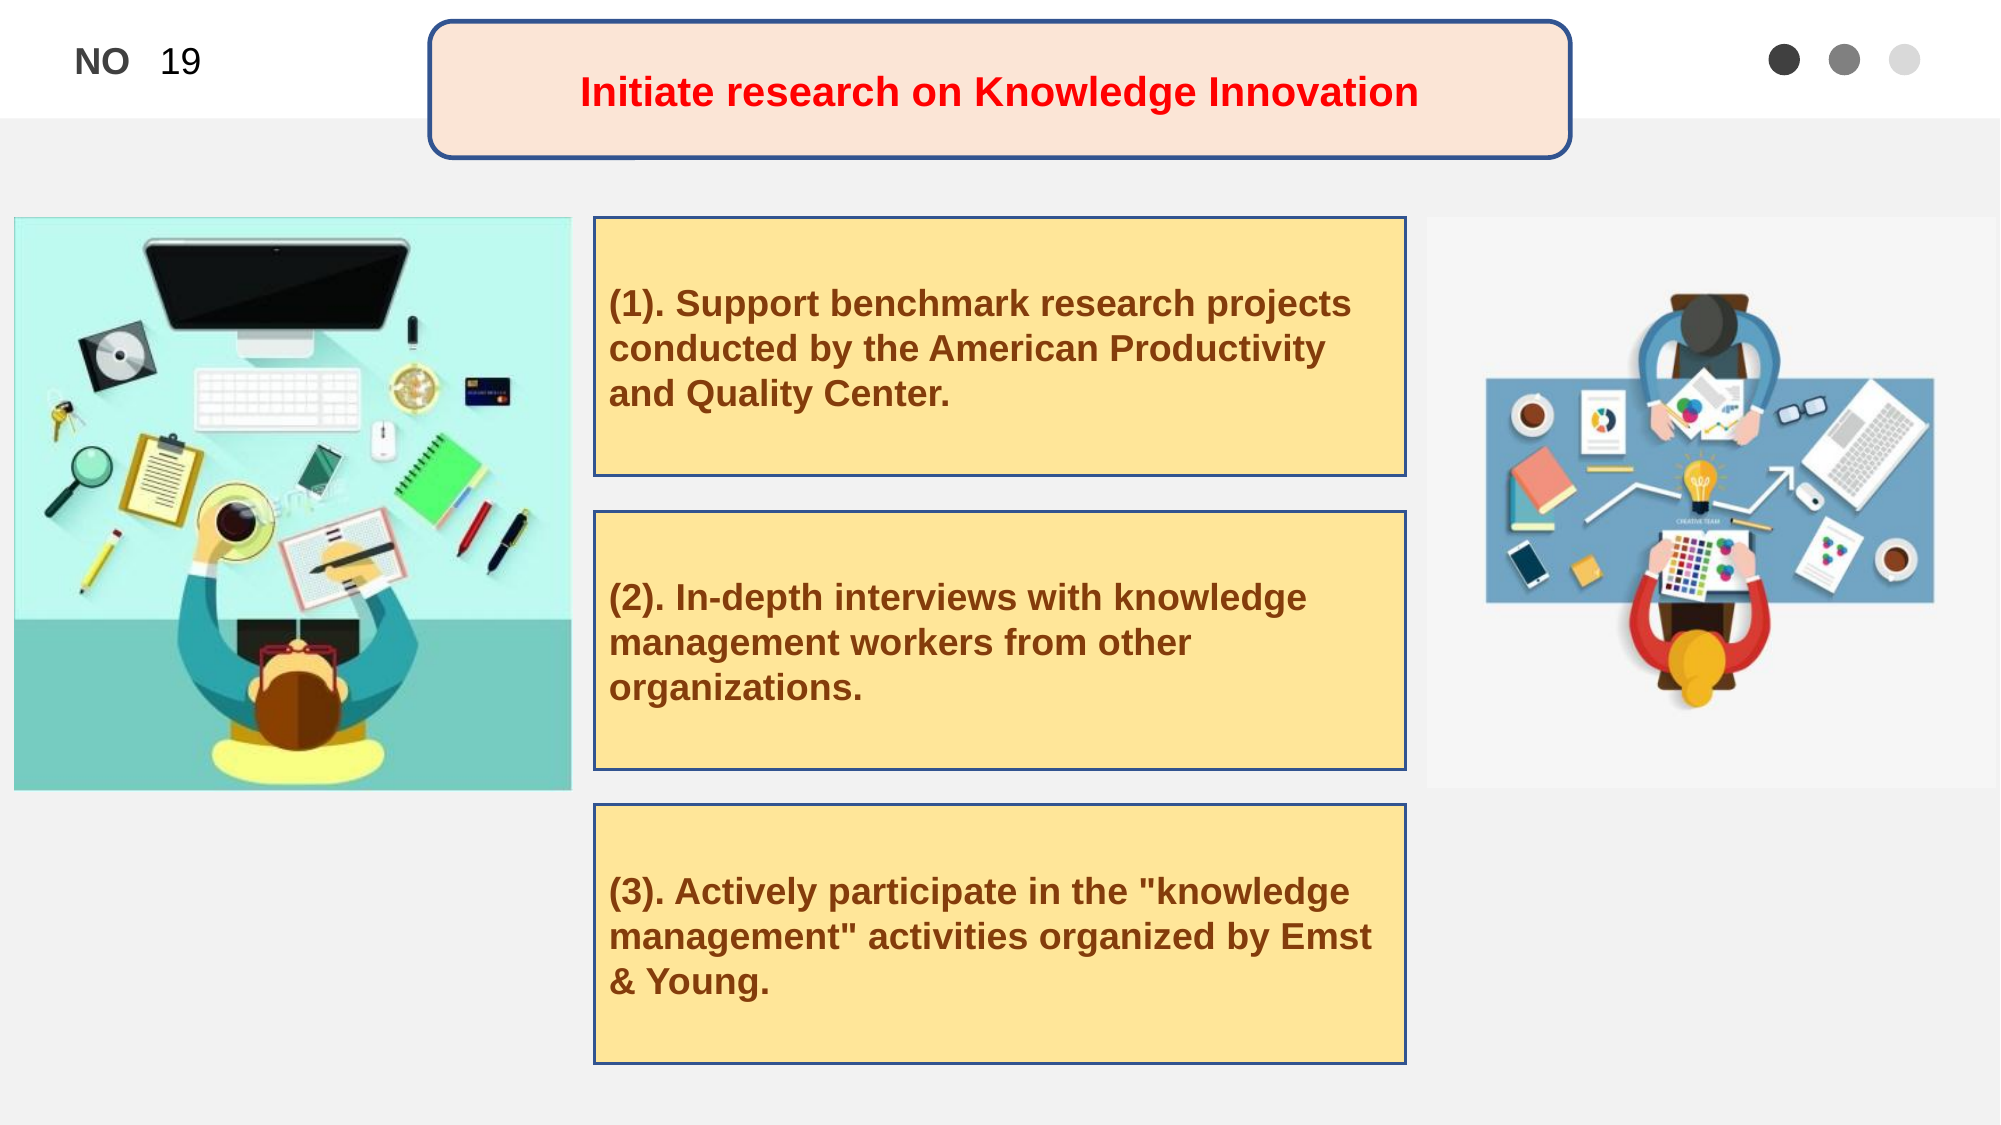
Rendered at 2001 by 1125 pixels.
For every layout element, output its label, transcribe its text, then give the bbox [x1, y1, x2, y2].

picture [1427, 217, 1996, 788]
picture [14, 217, 573, 792]
text_box (2). In-depth interviews with knowledge management workers from other organizations. [593, 510, 1407, 771]
text_box (1). Support benchmark research projects conducted by the American Productivity and Quality Center. [593, 217, 1407, 477]
text_box Initiate research on Knowledge Innovation [428, 20, 1572, 159]
text_box (3). Actively participate in the "knowledge management" activities organized by Emst & Young. [593, 804, 1407, 1064]
